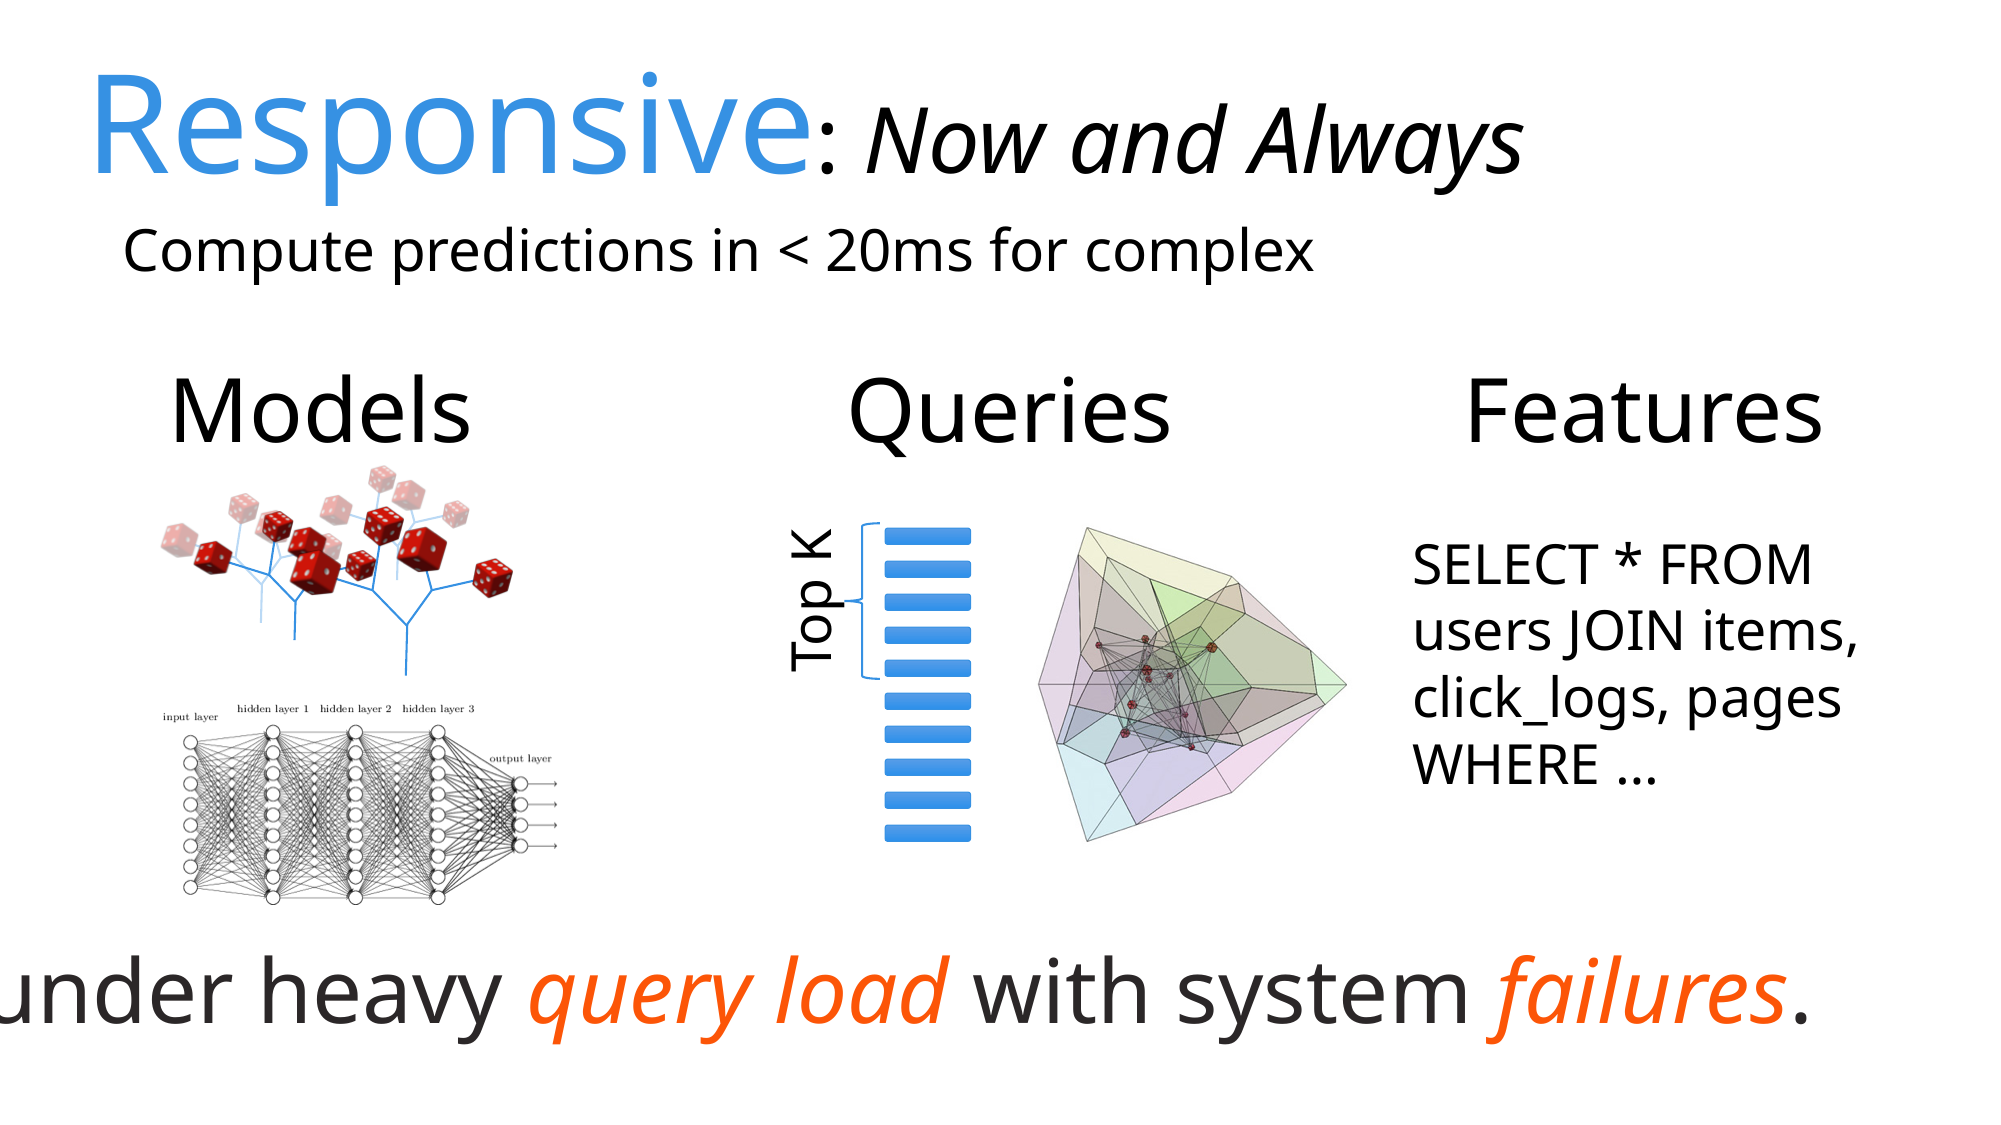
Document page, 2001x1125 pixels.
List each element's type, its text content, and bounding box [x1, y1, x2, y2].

text_box under heavy query load with system failures. [0, 926, 1828, 1049]
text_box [1428, 346, 1845, 806]
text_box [129, 346, 567, 905]
list Compute predictions in < 20ms for complex [108, 213, 1908, 352]
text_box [768, 346, 1354, 853]
title Responsive: Now and Always [70, 35, 1871, 223]
